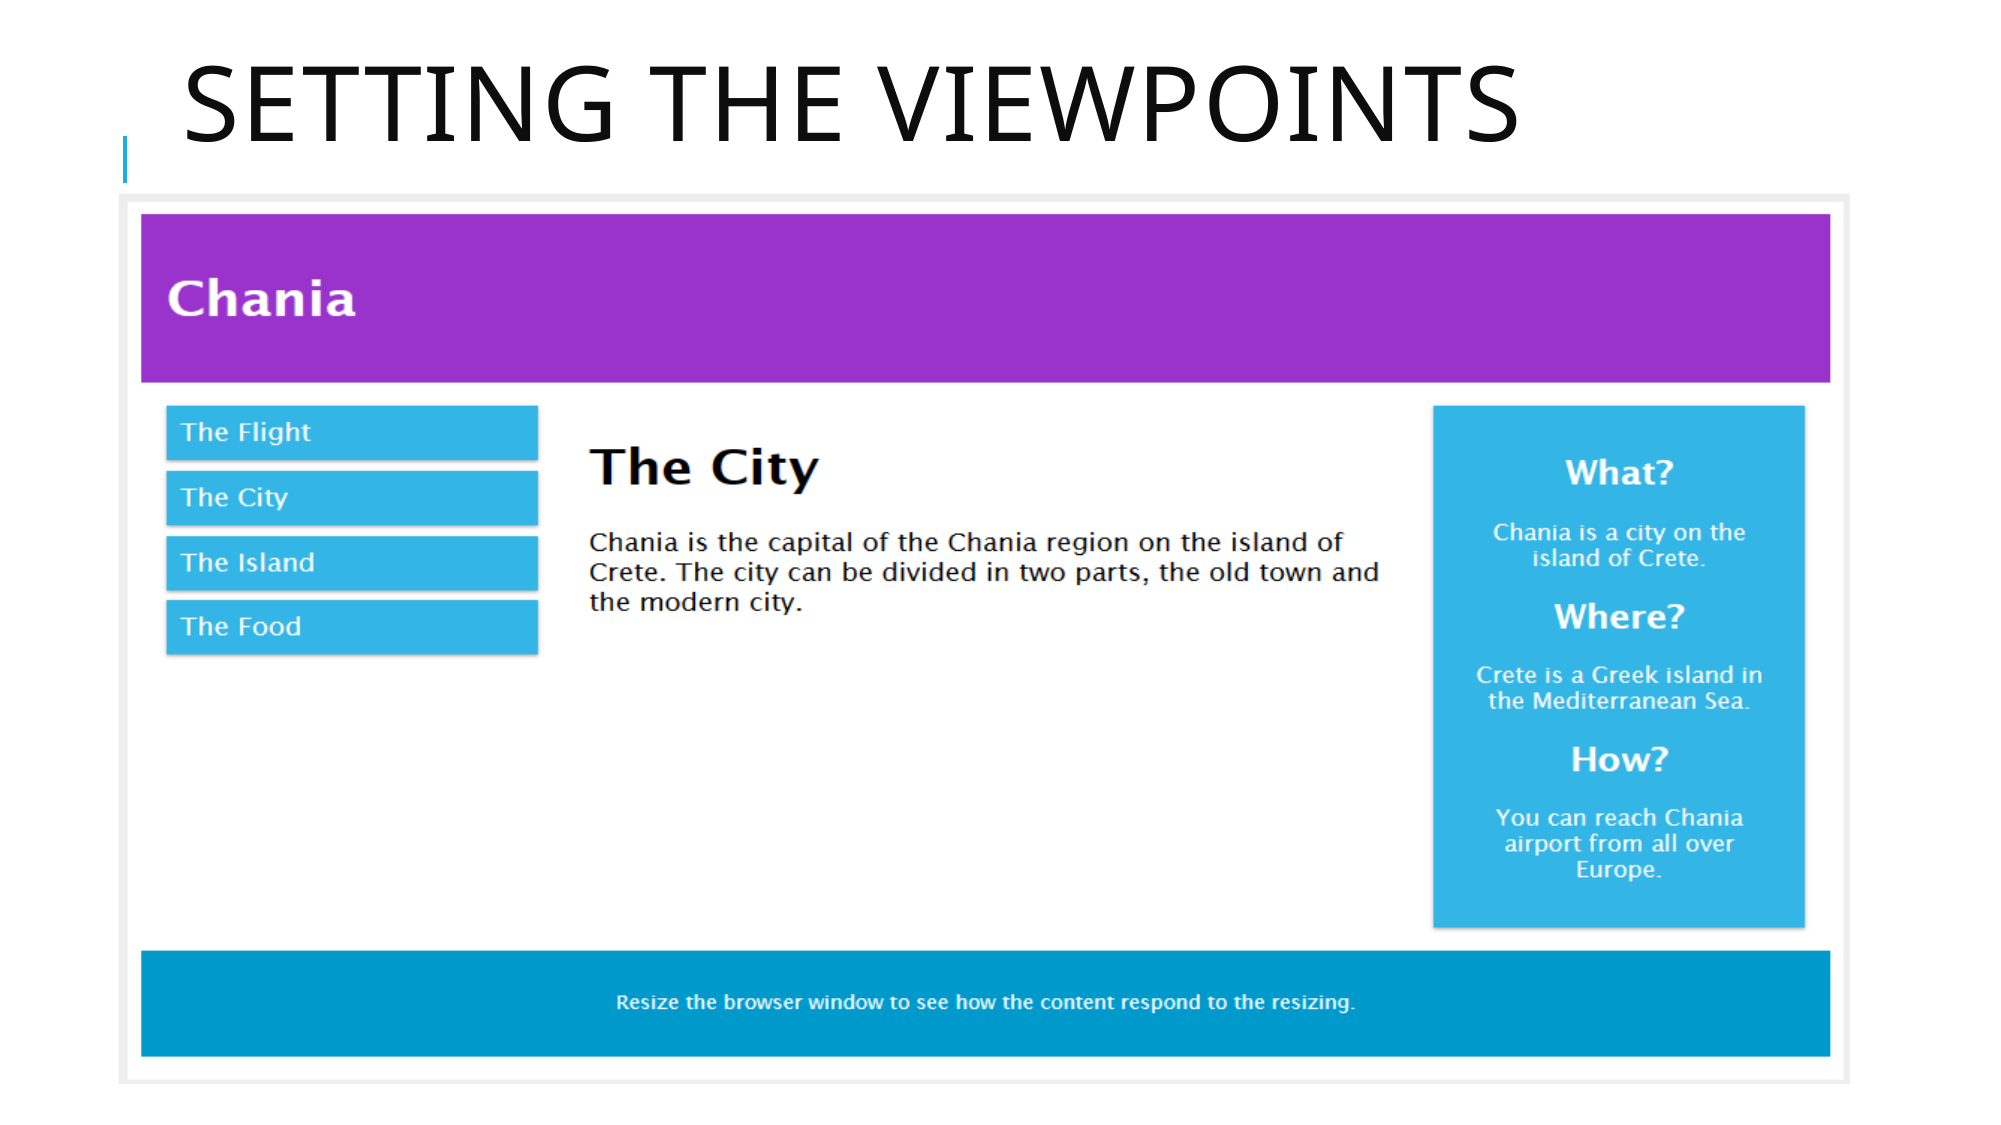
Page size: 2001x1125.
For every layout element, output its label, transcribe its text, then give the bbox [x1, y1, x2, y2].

picture [106, 182, 1851, 1085]
title Setting the viewpoints [168, 41, 1763, 178]
